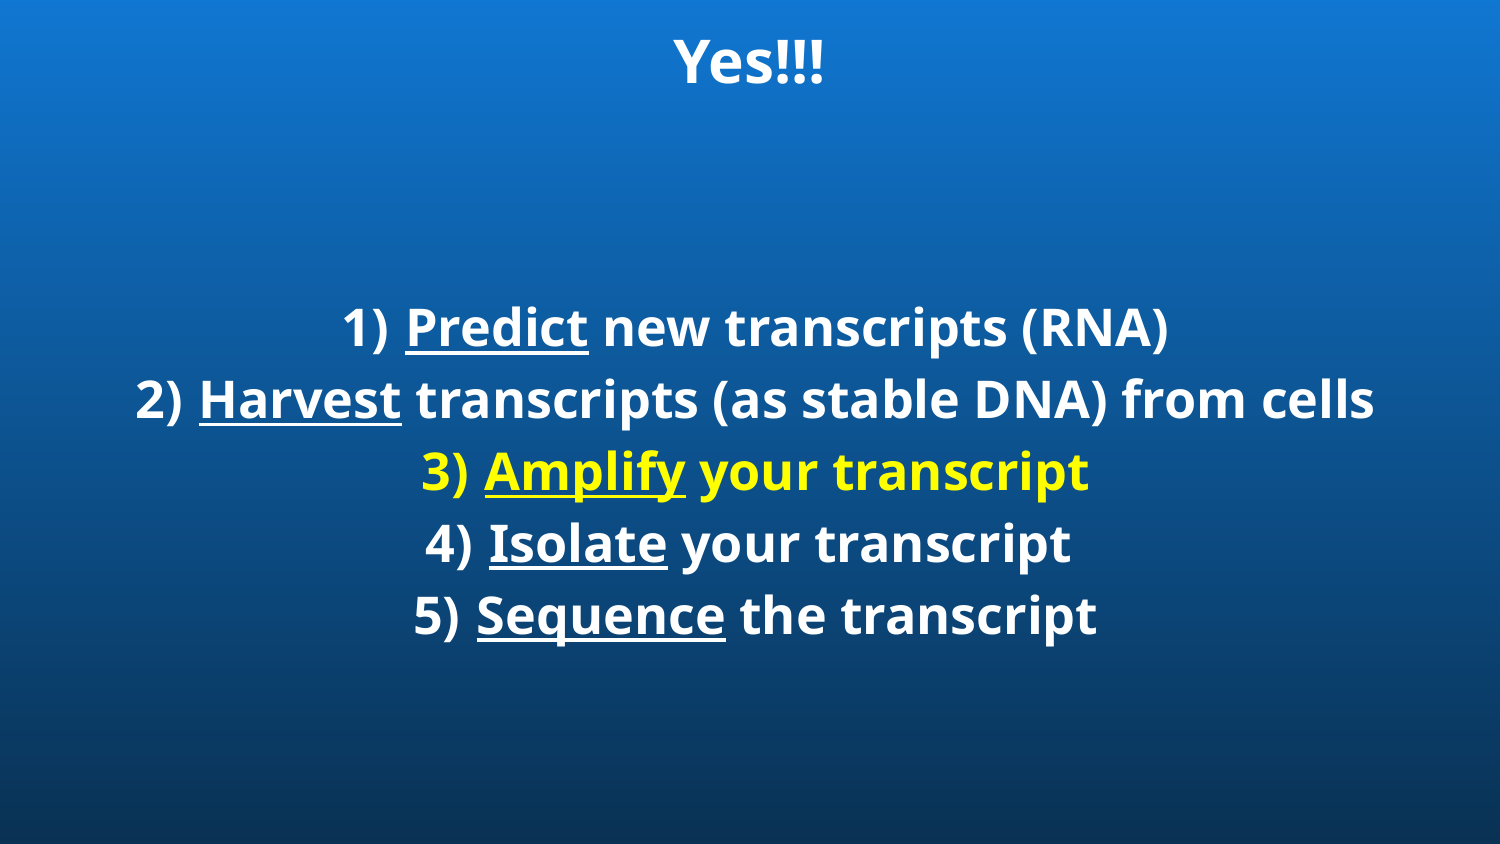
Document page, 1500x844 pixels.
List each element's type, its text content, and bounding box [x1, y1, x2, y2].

title Yes!!! [0, 0, 1500, 111]
title Predict new transcripts (RNA) Harvest transcripts (as stable DNA) from cells Amplify your transcript Isolate your transcript Sequence the transcript [0, 549, 1500, 660]
